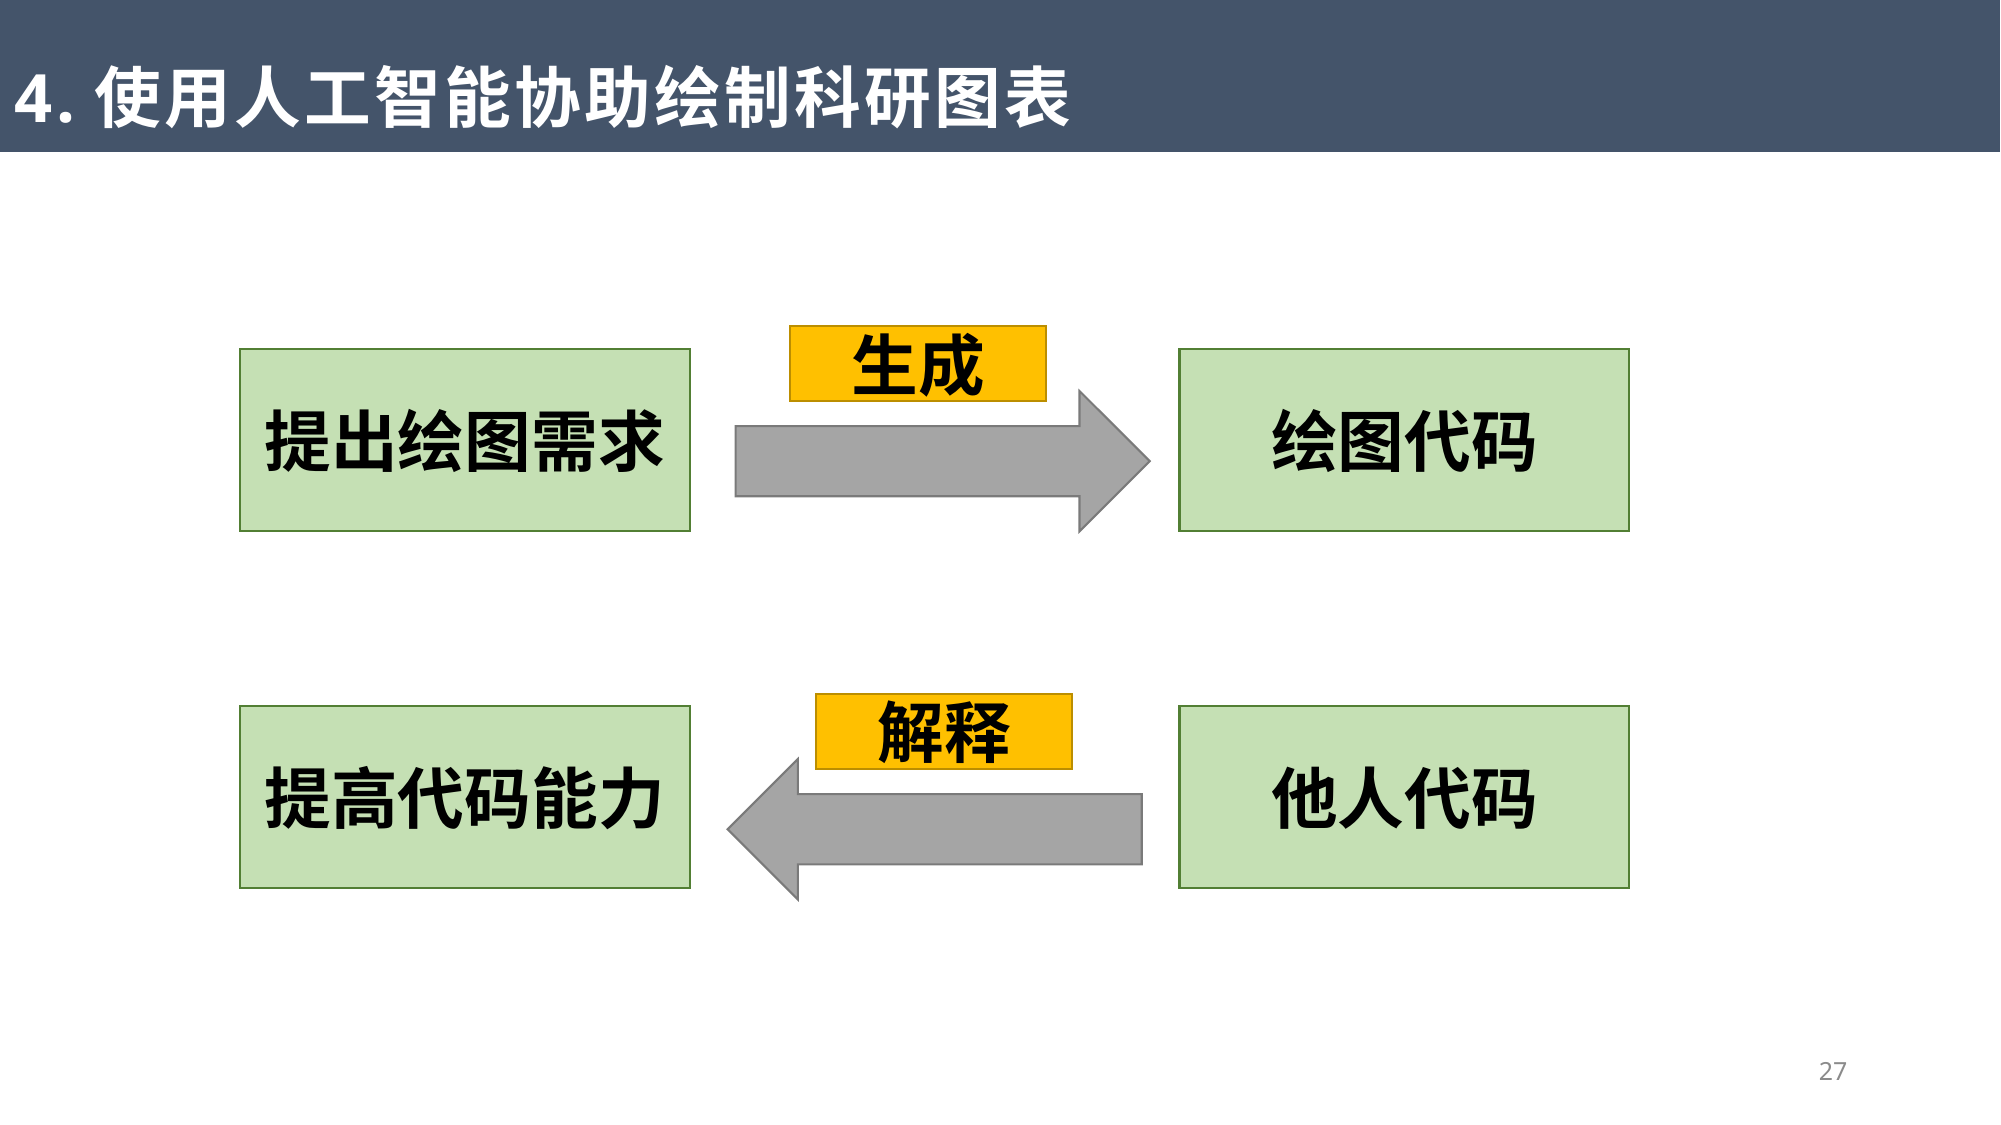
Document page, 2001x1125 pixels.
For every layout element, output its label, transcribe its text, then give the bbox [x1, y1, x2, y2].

text_box [726, 756, 1143, 902]
text_box 提高代码能力 [239, 705, 691, 889]
text_box 他人代码 [1178, 705, 1630, 889]
text_box 提出绘图需求 [239, 348, 691, 532]
text_box [734, 388, 1152, 534]
text_box 绘图代码 [1178, 348, 1630, 532]
text_box 4.使用人工智能协助绘制科研图表 [0, 0, 2000, 153]
text_box 解释 [815, 693, 1073, 770]
text_box 生成 [789, 325, 1047, 402]
slide_number 27 [1412, 1042, 1863, 1103]
